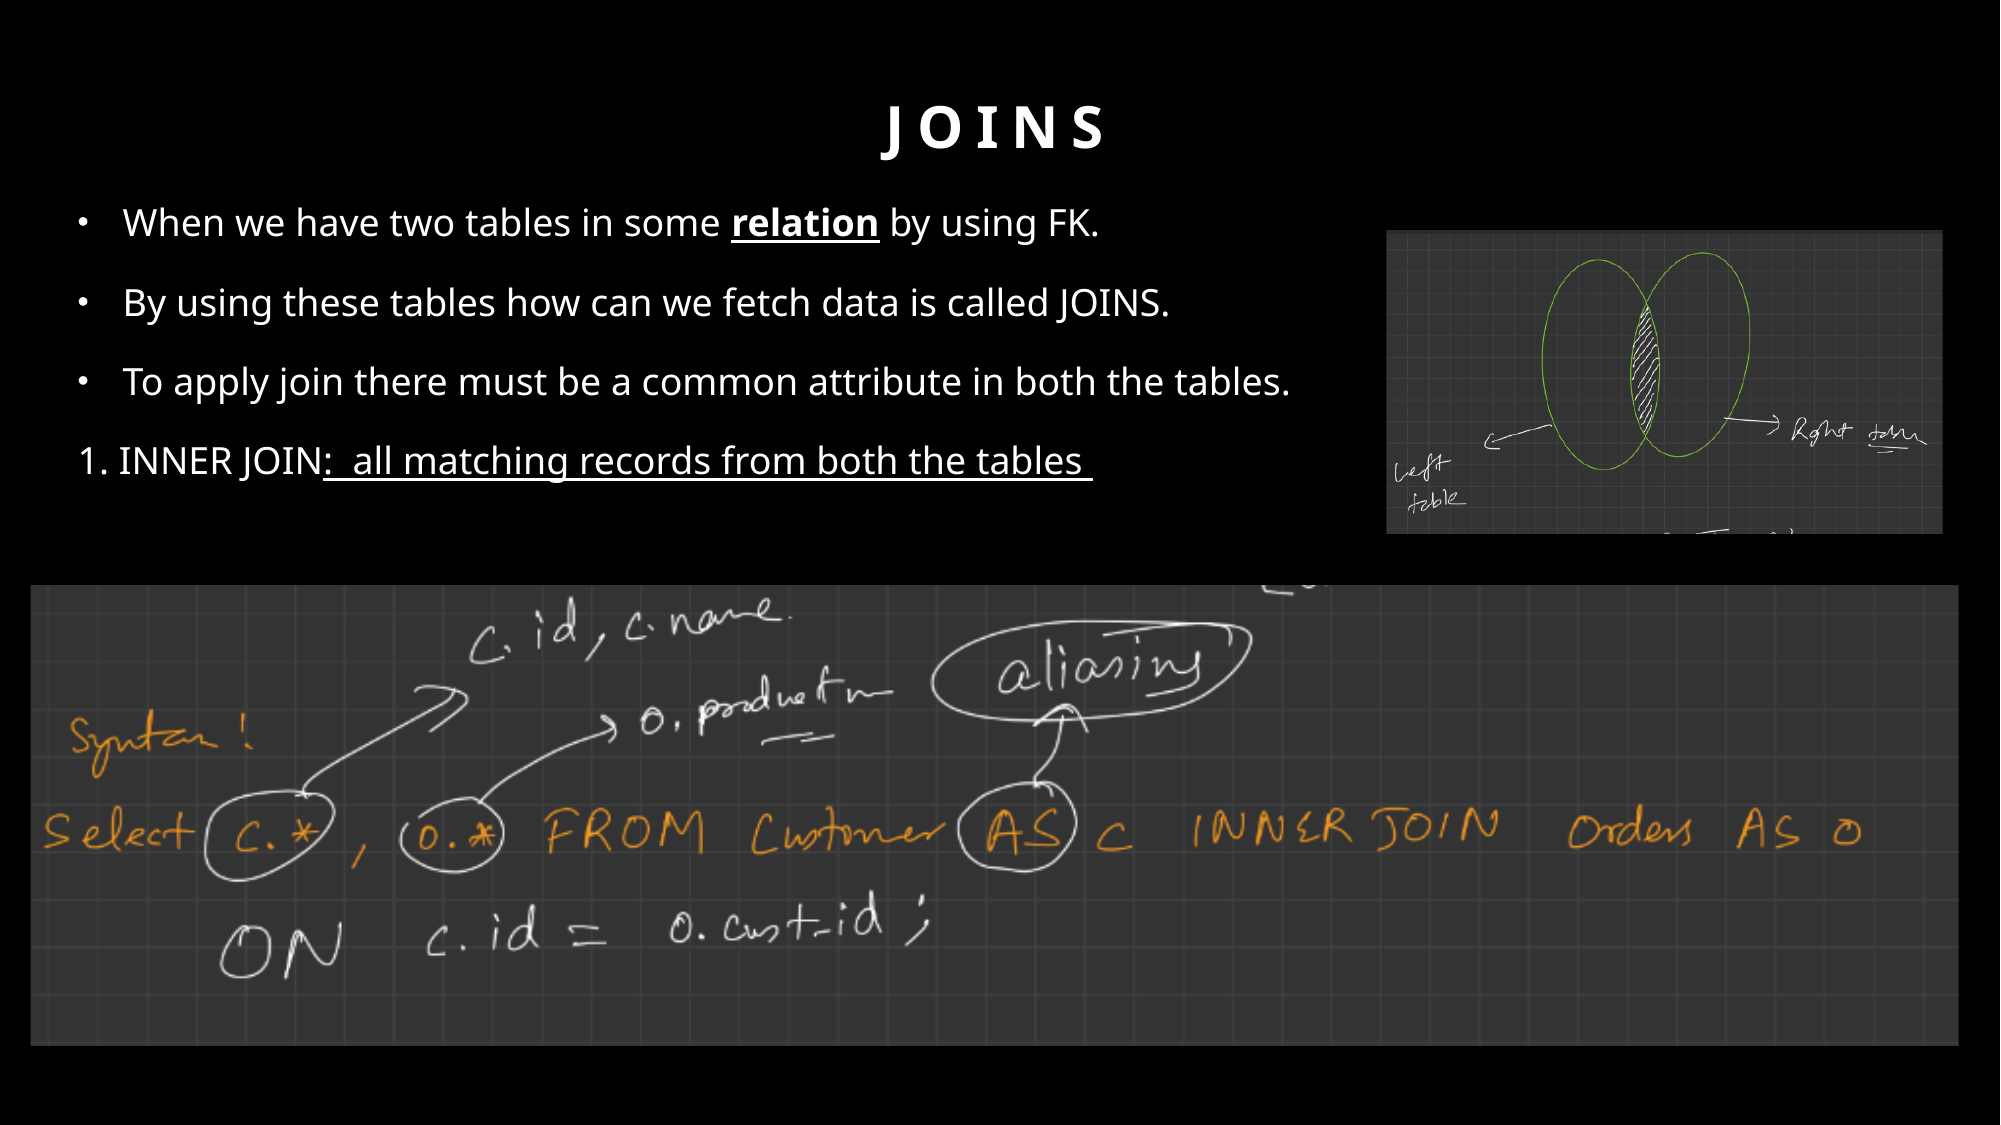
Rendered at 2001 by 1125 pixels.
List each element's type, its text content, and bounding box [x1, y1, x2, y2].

list When we have two tables in some relation by using FK. By using these tables how can we fetch data is called JOINS. To apply join there must be a common attribute in both the tables. 1. INNER JOIN: all matching records from both the tables [62, 178, 1927, 585]
picture [1386, 229, 1943, 534]
picture [30, 585, 1959, 1046]
title JOINS [236, 27, 1753, 168]
